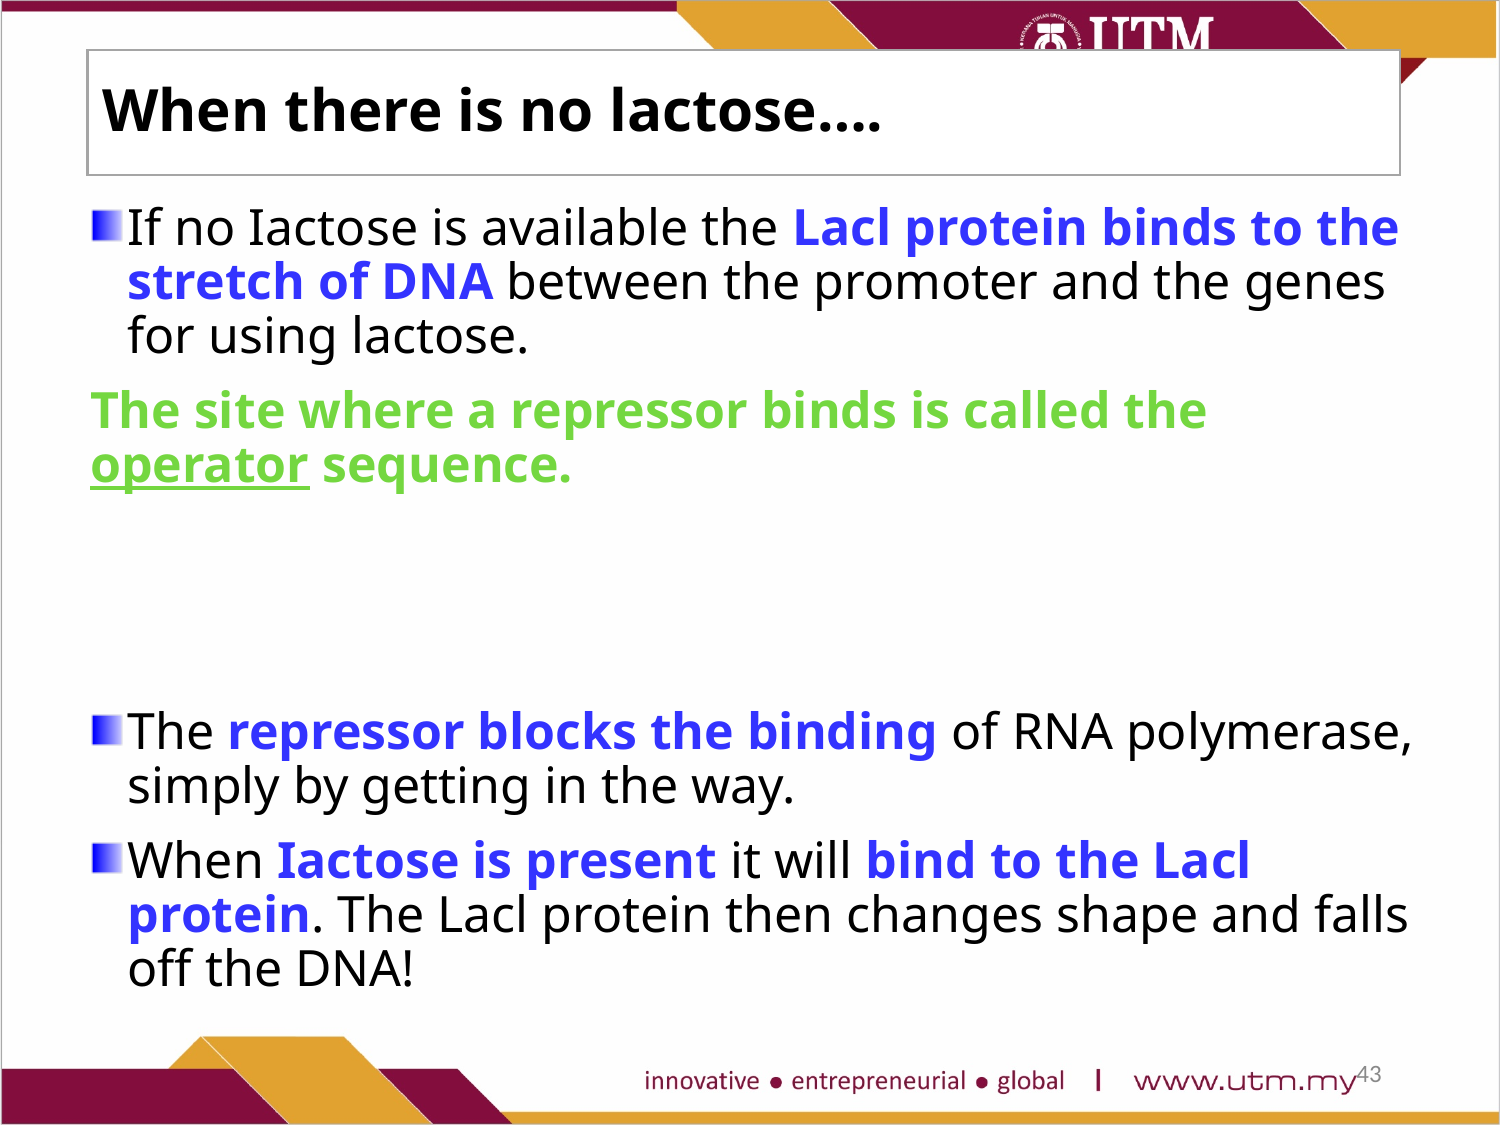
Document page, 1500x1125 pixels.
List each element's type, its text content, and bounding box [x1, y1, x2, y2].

title When there is no lactose…. [86, 49, 1401, 176]
slide_number 43 [1059, 1042, 1397, 1103]
list If no Iactose is available the Lacl protein binds to the stretch of DNA between the promoter and the genes for using lactose. The site where a repressor binds is called the operator sequence. The repressor blocks the binding of RNA polymerase, simply by getting in the way. When Iactose is present it will bind to the Lacl protein. The Lacl protein then changes shape and falls off the DNA! [75, 195, 1450, 1013]
picture [0, 0, 1500, 1125]
